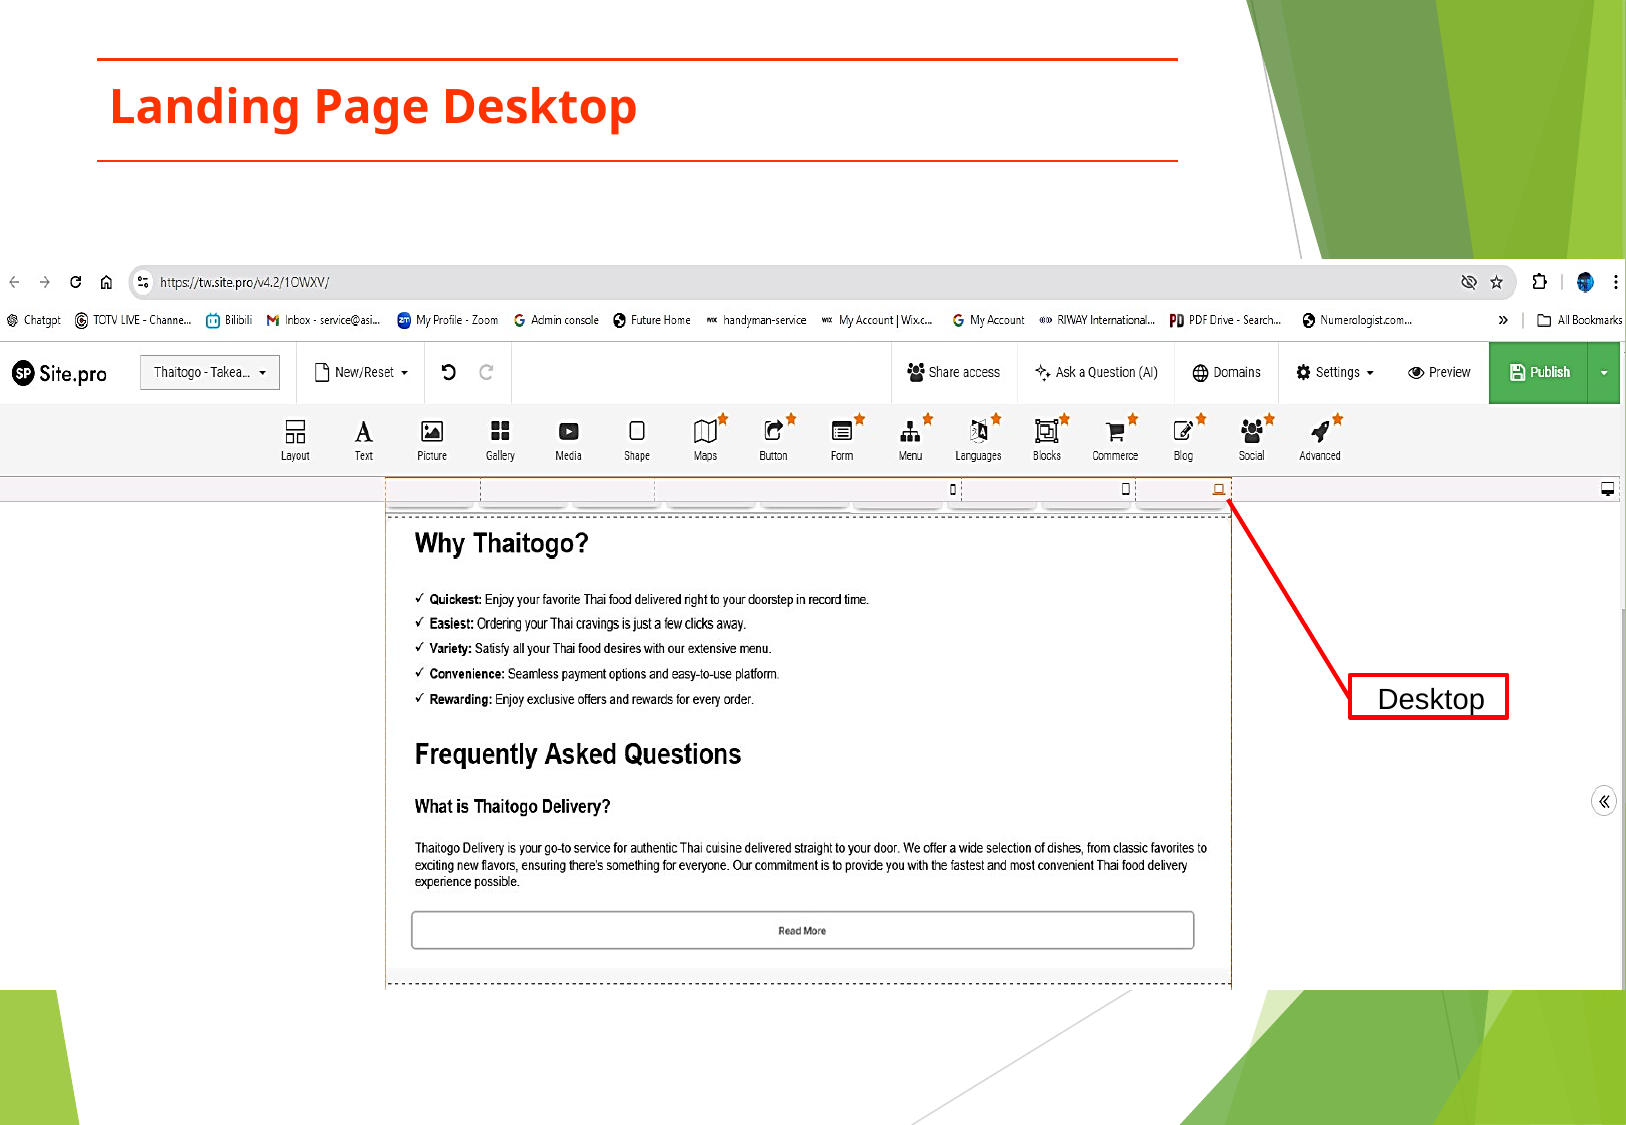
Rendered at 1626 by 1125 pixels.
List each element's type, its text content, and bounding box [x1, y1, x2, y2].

picture [0, 259, 1625, 991]
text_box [96, 59, 1283, 162]
slide_number ‹#› [1259, 1001, 1625, 1020]
